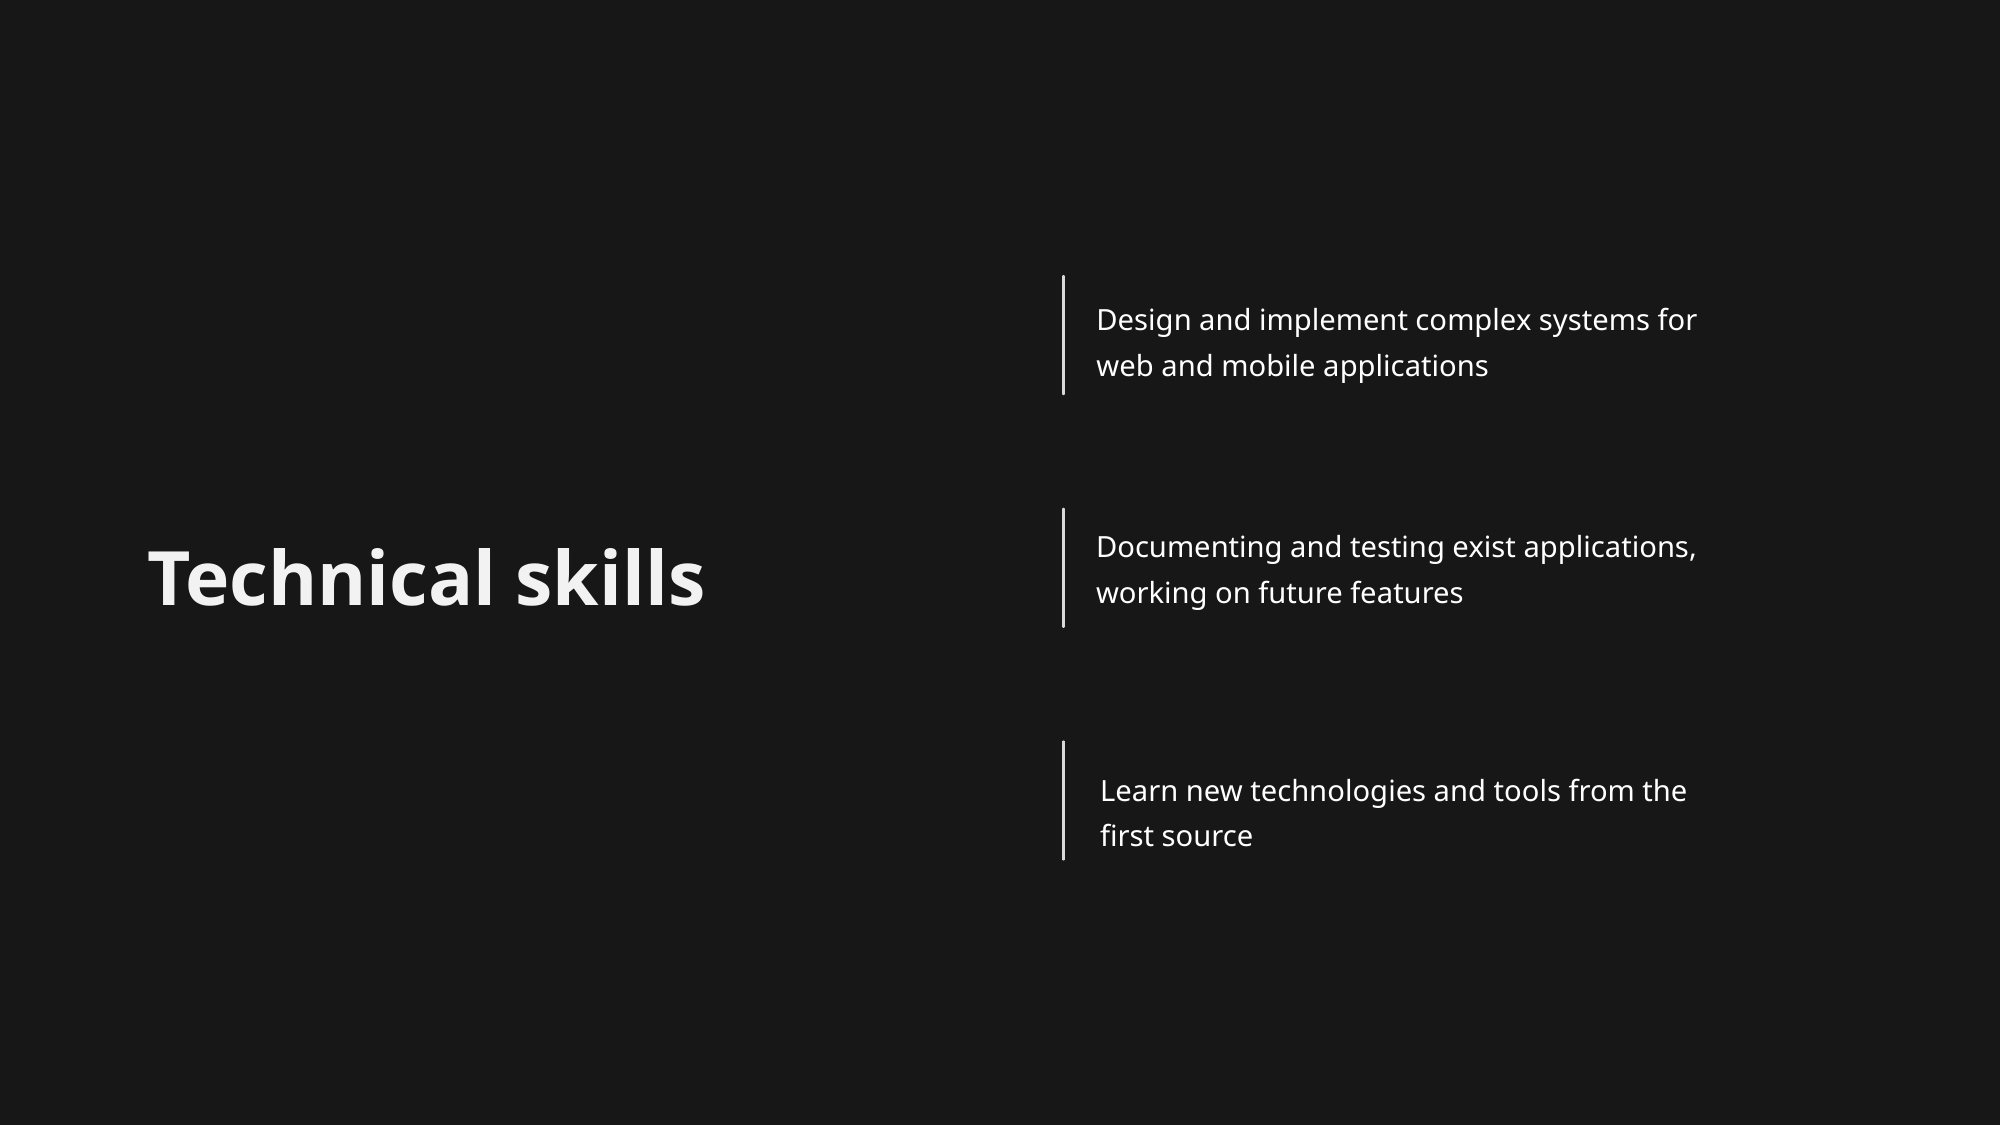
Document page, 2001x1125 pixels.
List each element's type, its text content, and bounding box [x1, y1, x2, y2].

text_box Technical skills [132, 496, 827, 629]
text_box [1063, 275, 1934, 860]
